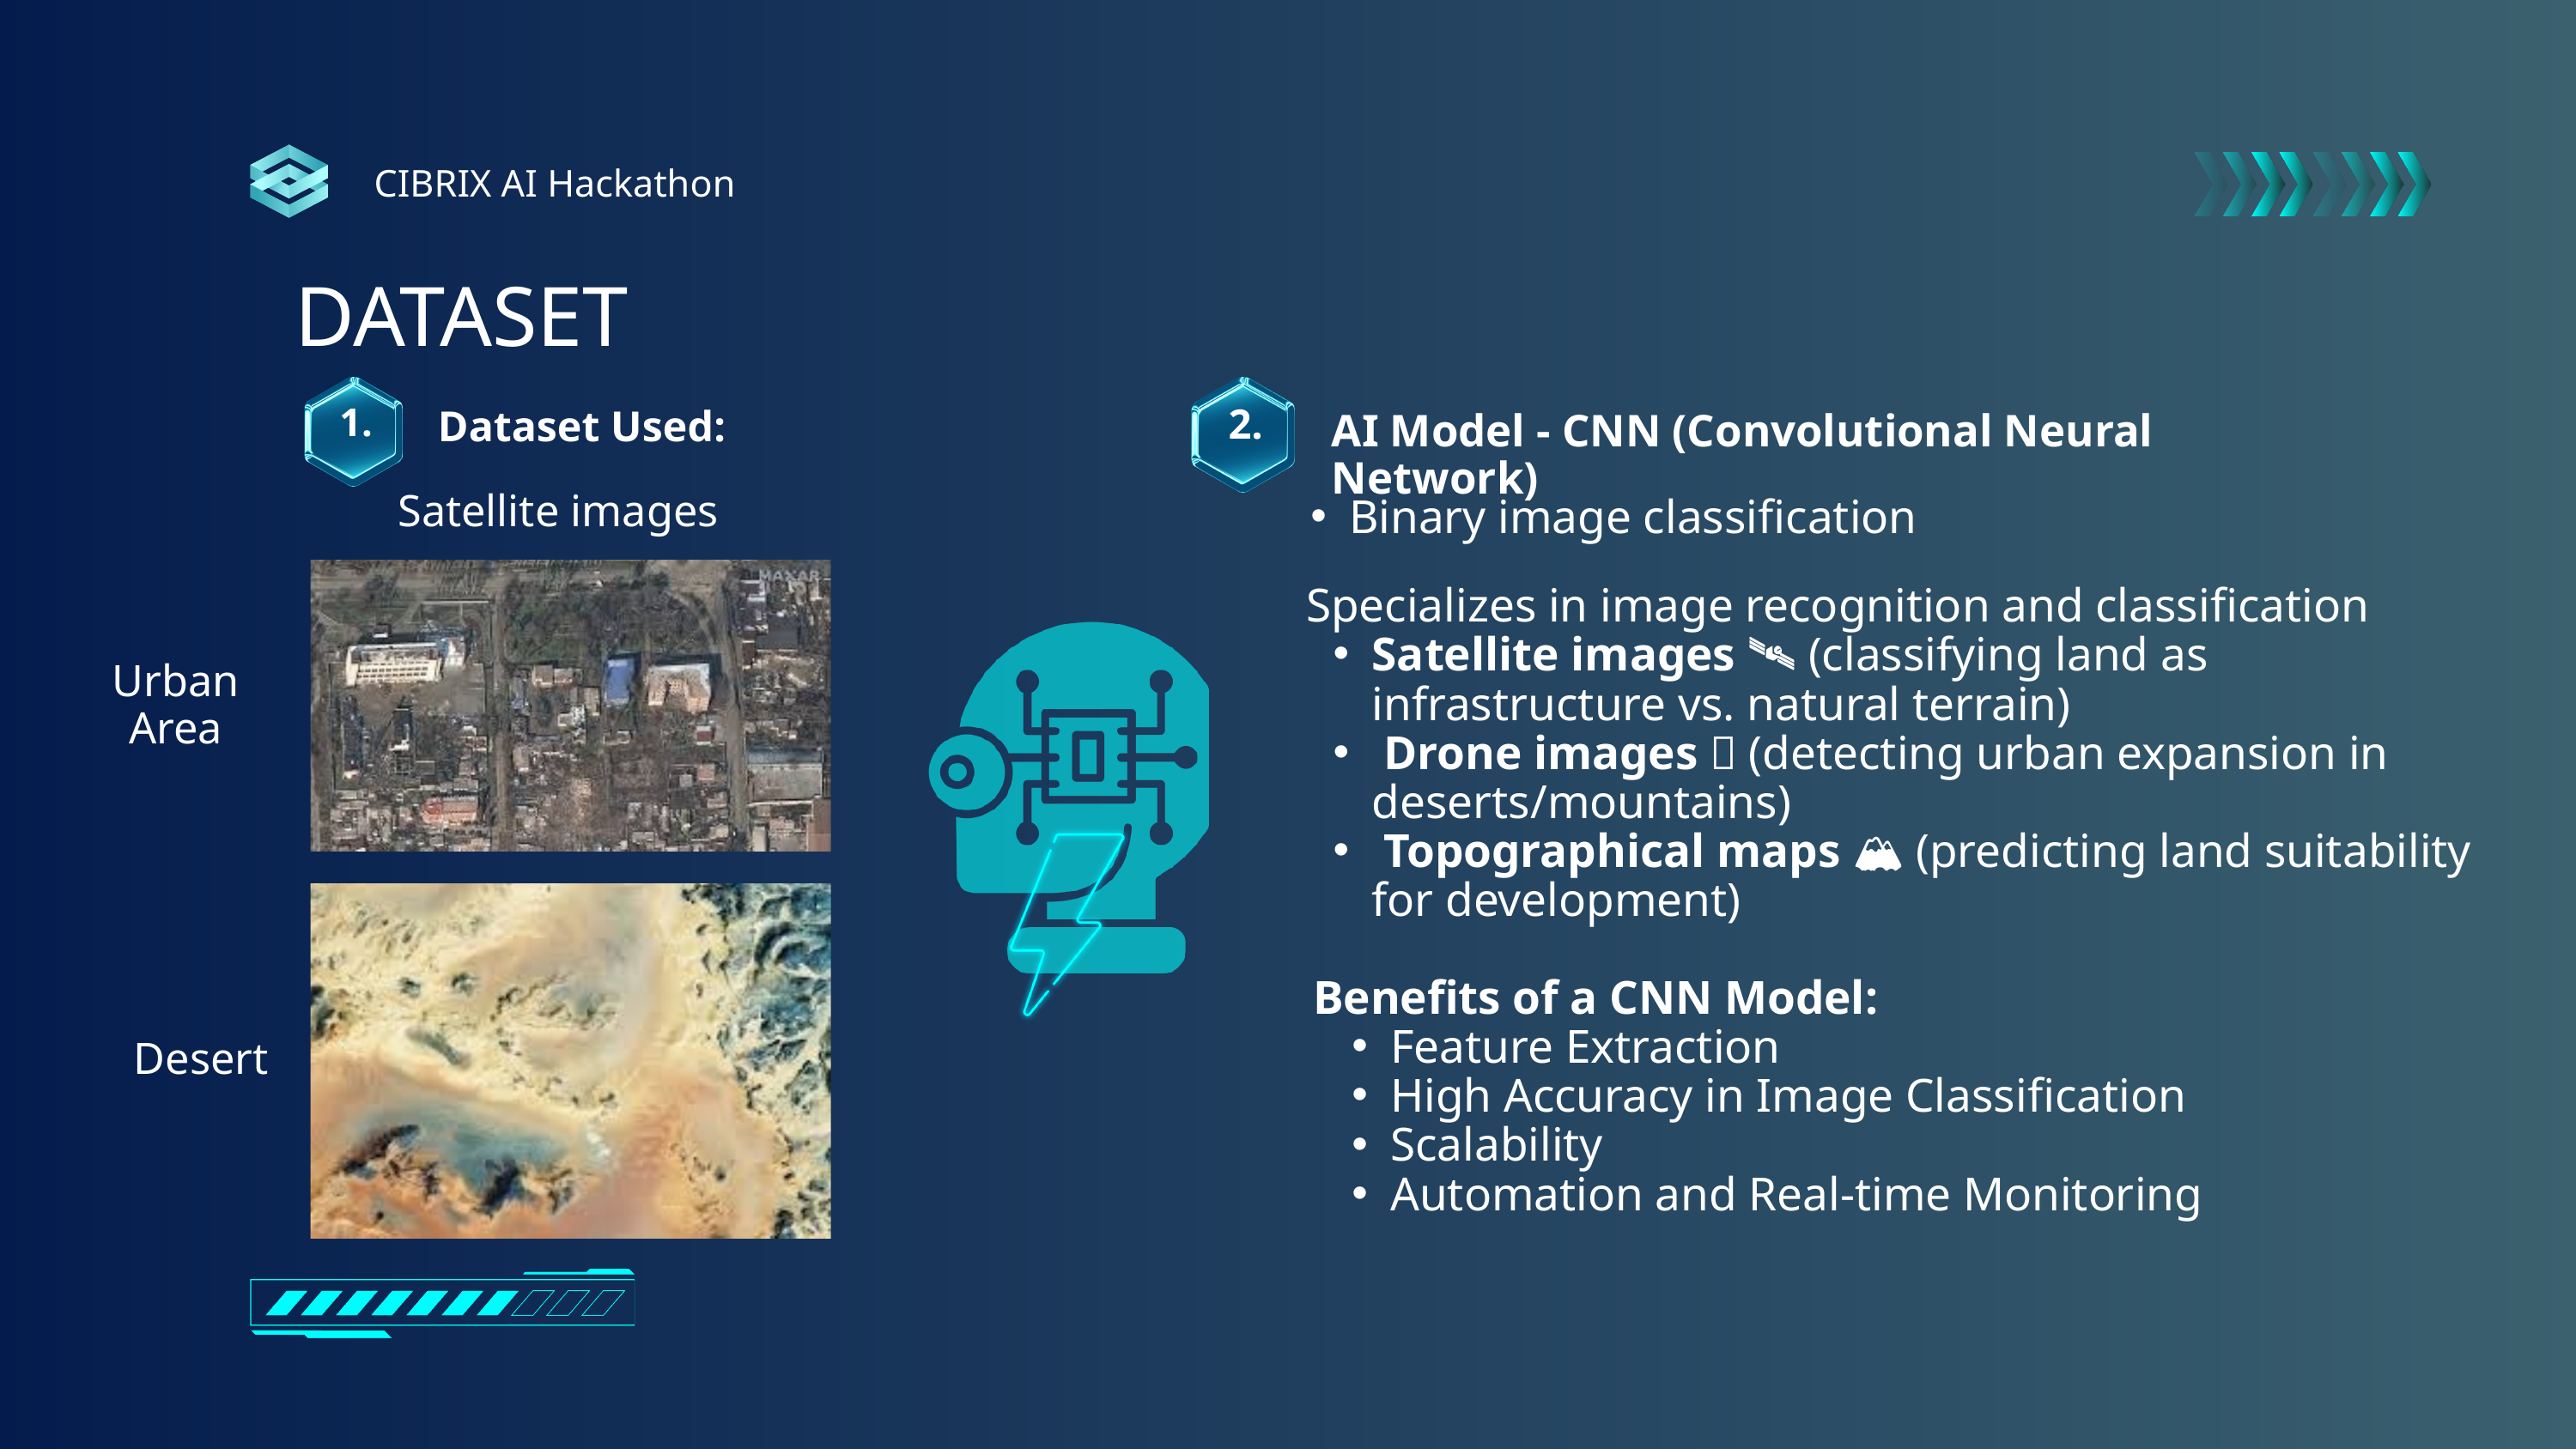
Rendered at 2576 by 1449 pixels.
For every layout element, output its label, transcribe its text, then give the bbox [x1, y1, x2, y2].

text_box Benefits of a CNN Model: Feature Extraction High Accuracy in Image Classification Scalability Automation and Real-time Monitoring [1313, 973, 2576, 1220]
text_box [2194, 152, 2313, 216]
text_box [2313, 152, 2432, 216]
text_box AI Model - CNN (Convolutional Neural Network) [1331, 408, 2360, 494]
text_box [250, 1269, 635, 1338]
text_box [310, 883, 831, 1239]
text_box Satellite images [398, 488, 744, 536]
text_box Urban Area [100, 658, 251, 753]
text_box [310, 560, 831, 852]
text_box Binary image classification [1272, 494, 2574, 543]
text_box [304, 377, 403, 487]
text_box [997, 973, 1137, 1035]
text_box DATASET [295, 258, 847, 363]
text_box [1191, 377, 1295, 493]
text_box CIBRIX AI Hackathon [374, 164, 768, 204]
text_box 1. [331, 402, 381, 445]
text_box 2. [1219, 403, 1273, 448]
text_box Desert [133, 1035, 276, 1083]
text_box Dataset Used: [437, 405, 768, 451]
text_box [250, 144, 328, 218]
text_box [925, 612, 1209, 973]
text_box Specializes in image recognition and classification Satellite images 🛰️ (classifying land as infrastructure vs. natural terrain) Drone images 🚁 (detecting urban expansion in deserts/mountains) Topographical maps 🏔️ (predicting land suitability for development) [1294, 582, 2511, 926]
